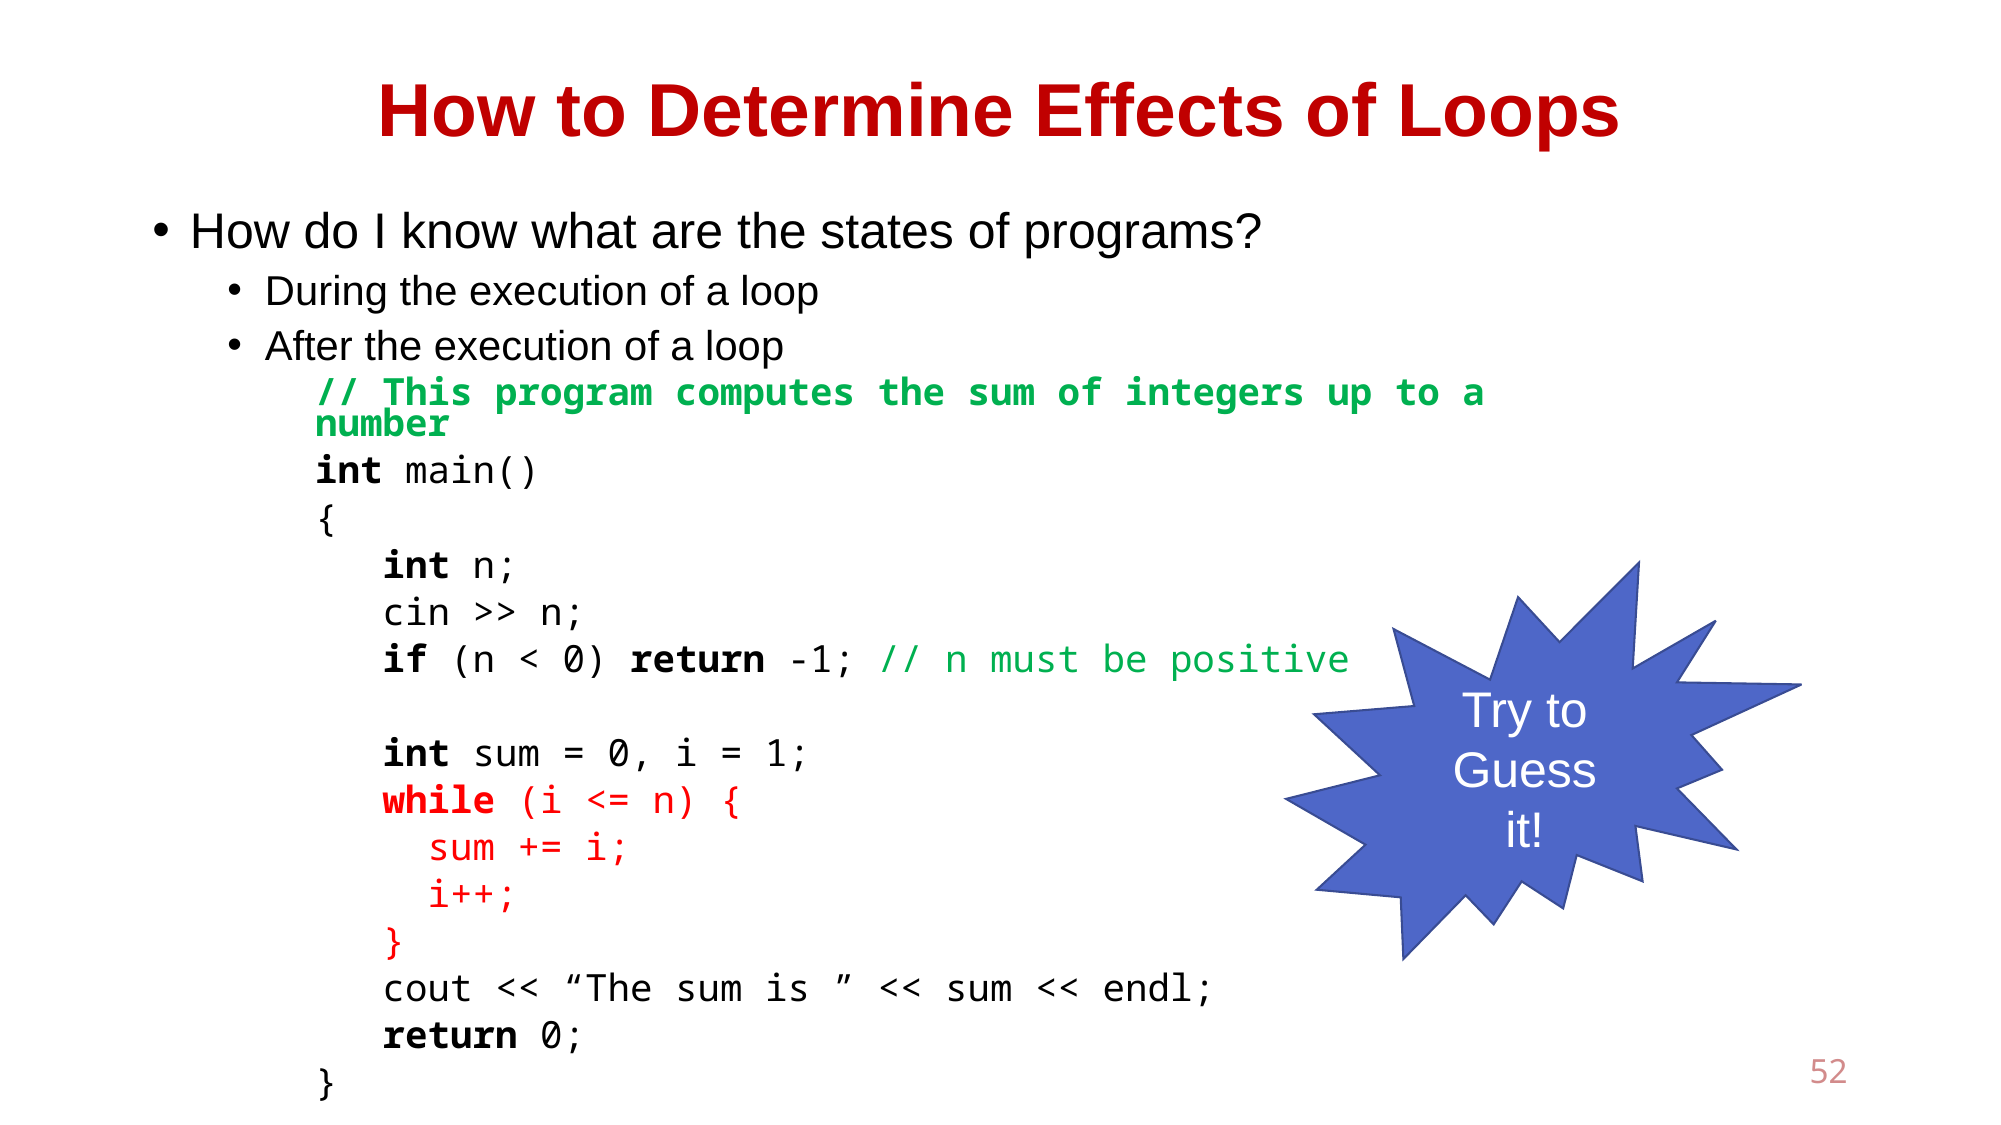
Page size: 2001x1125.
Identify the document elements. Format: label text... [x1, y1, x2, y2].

list How do I know what are the states of programs? During the execution of a loop After the execution of a loop [137, 197, 1863, 1025]
slide_number 52 [1555, 1042, 1863, 1103]
text_box // This program computes the sum of integers up to a number int main() { int n; cin >> n; if (n < 0) return -1; // n must be positive int sum = 0, i = 1; while (i <= n) { sum += i; i++; } cout << “The sum is ” << sum << endl; return 0; } [300, 372, 1555, 1110]
title How to Determine Effects of Loops [137, 59, 1863, 166]
text_box Try to Guess it! [1283, 559, 1802, 962]
